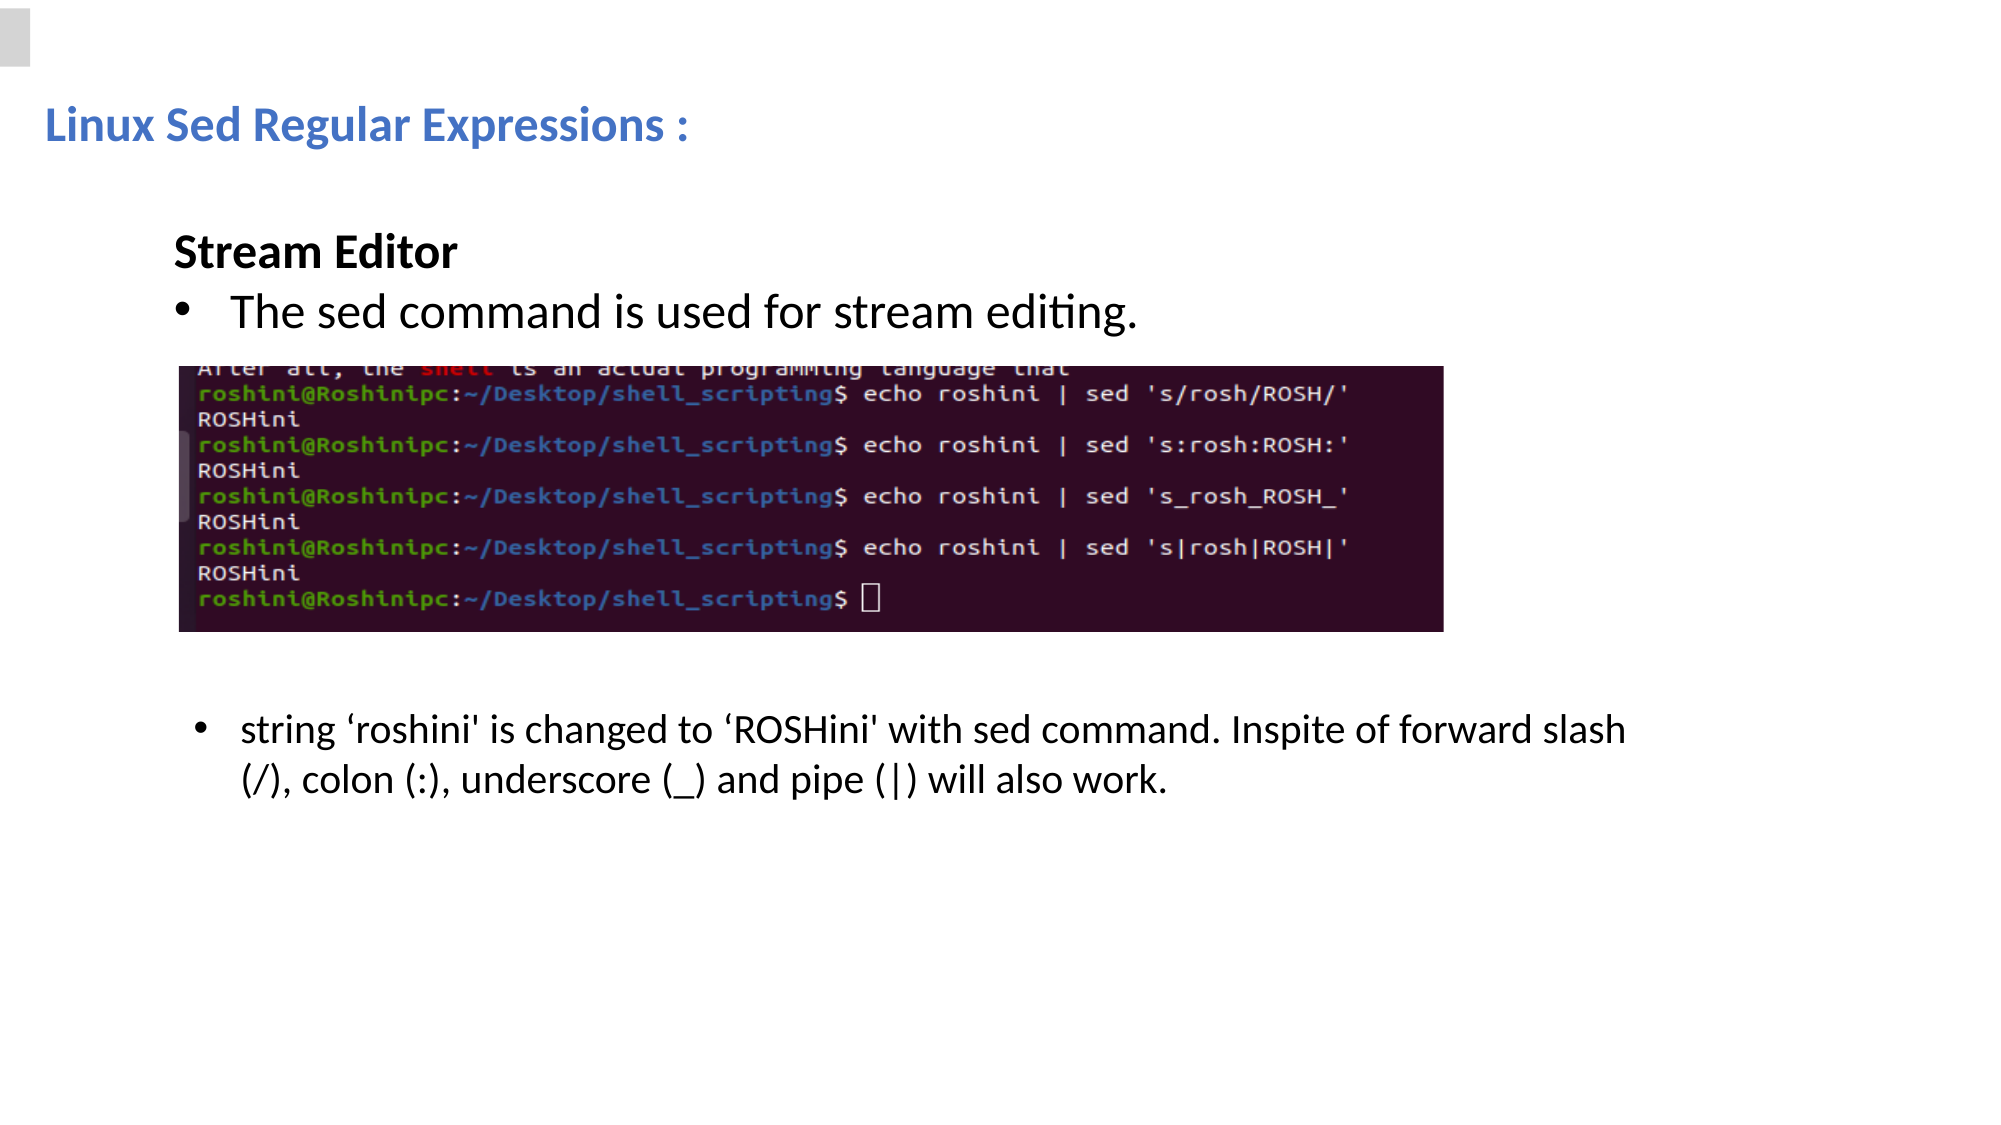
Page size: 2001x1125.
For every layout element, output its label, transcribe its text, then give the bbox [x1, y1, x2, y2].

text_box string ‘roshini' is changed to ‘ROSHini' with sed command. Inspite of forward slash (/), colon (:), underscore (_) and pipe (|) will also work. [178, 694, 1664, 860]
text_box [0, 8, 31, 67]
text_box Linux Sed Regular Expressions : [30, 84, 1036, 159]
text_box Stream Editor The sed command is used for stream editing. [159, 211, 1313, 347]
picture [178, 366, 1444, 632]
